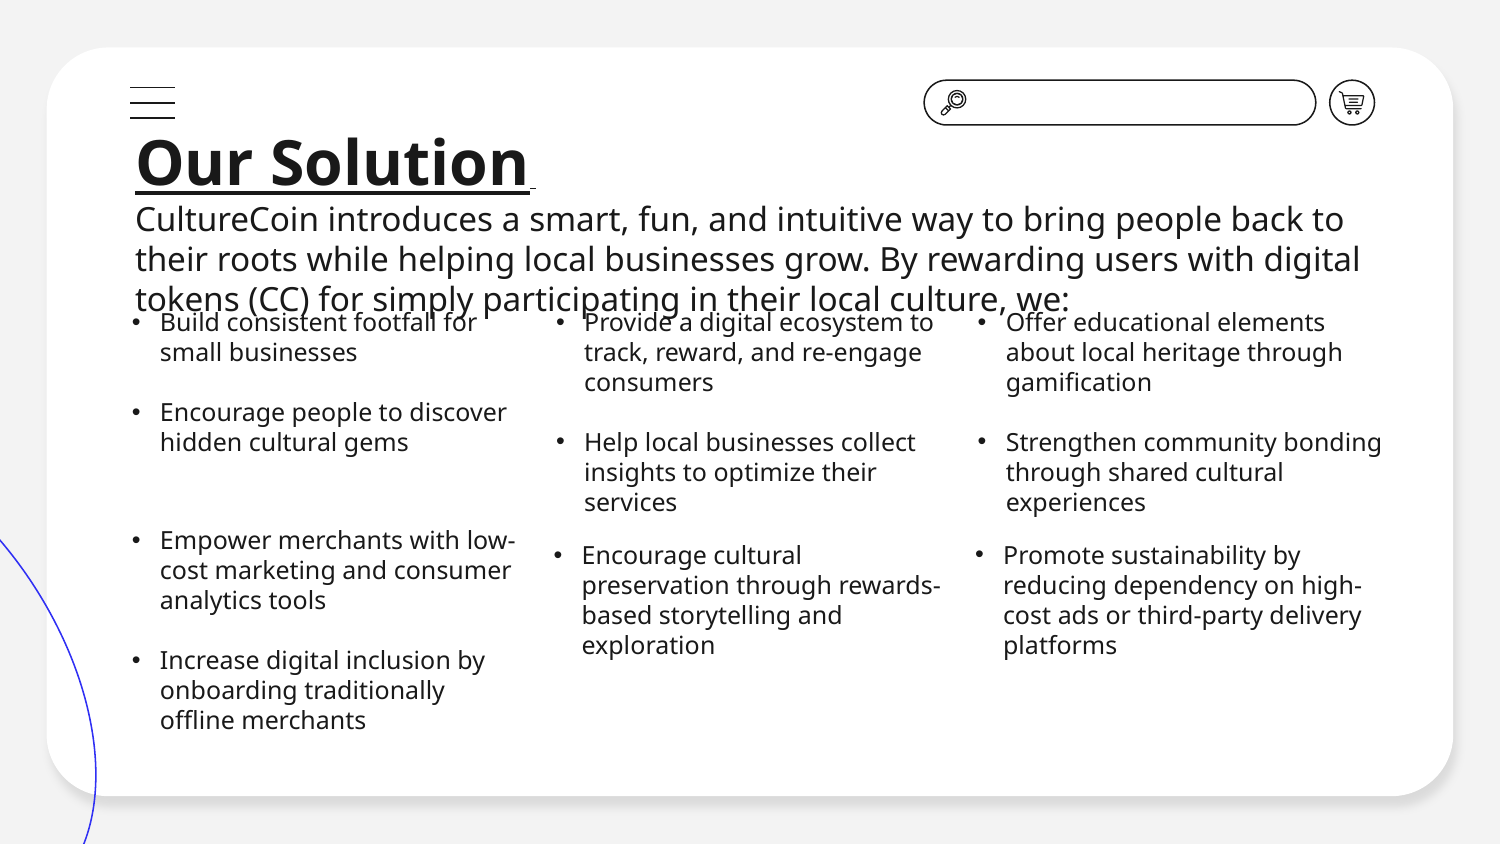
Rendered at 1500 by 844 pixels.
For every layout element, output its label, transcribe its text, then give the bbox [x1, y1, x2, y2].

subtitle Empower merchants with low-cost marketing and consumer analytics tools Increase digital inclusion by onboarding traditionally offline merchants [116, 509, 539, 692]
title Our Solution CultureCoin introduces a smart, fun, and intuitive way to bring people back to their roots while helping local businesses grow. By rewarding users with digital tokens (CC) for simply participating in their local culture, we: [120, 108, 1384, 255]
subtitle Encourage cultural preservation through rewards-based storytelling and exploration [538, 525, 961, 707]
subtitle Provide a digital ecosystem to track, reward, and re-engage consumers Help local businesses collect insights to optimize their services [541, 291, 962, 473]
subtitle Promote sustainability by reducing dependency on high-cost ads or third-party delivery platforms [960, 524, 1382, 706]
subtitle Offer educational elements about local heritage through gamification Strengthen community bonding through shared cultural experiences [962, 291, 1403, 473]
subtitle Build consistent footfall for small businesses Encourage people to discover hidden cultural gems [116, 291, 539, 473]
